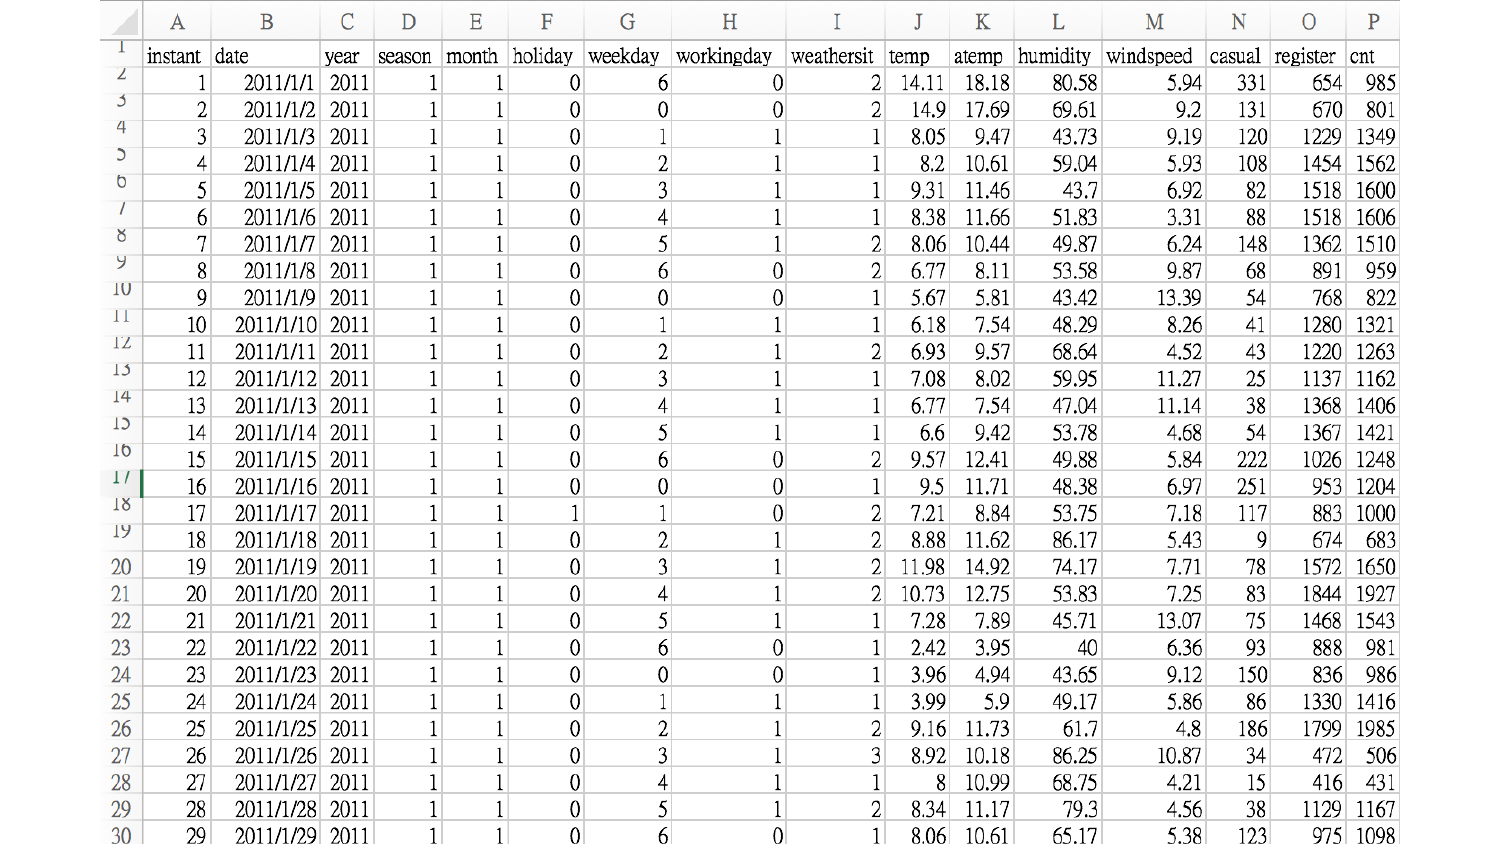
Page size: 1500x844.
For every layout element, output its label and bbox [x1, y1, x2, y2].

picture [100, 0, 1400, 844]
